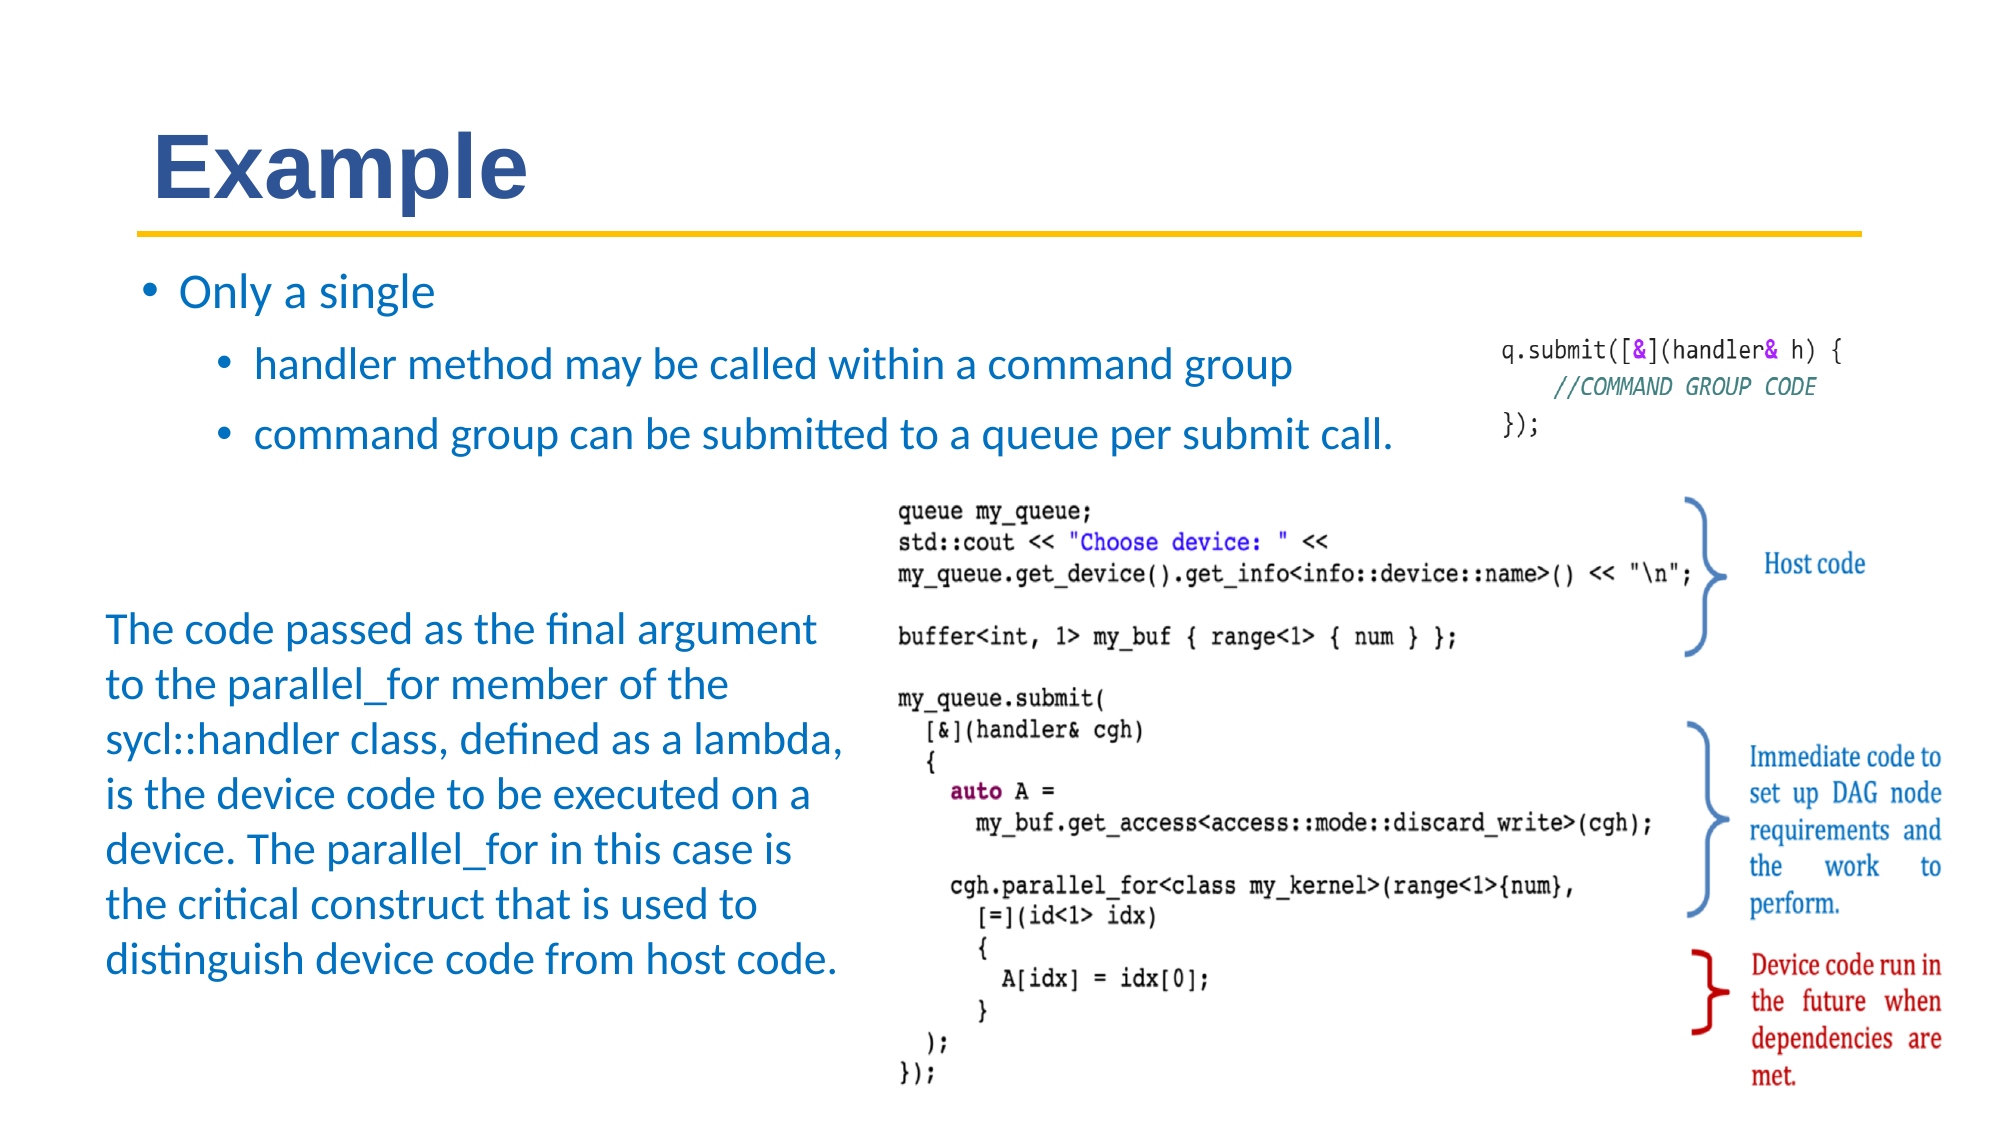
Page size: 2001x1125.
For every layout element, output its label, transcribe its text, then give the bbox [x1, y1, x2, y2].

picture [1481, 301, 1858, 466]
title Example [137, 234, 1863, 278]
list Only a single handler method may be called within a command group command group can be submitted to a queue per submit call. [126, 257, 1852, 591]
text_box The code passed as the final argument to the parallel_for member of the sycl::handler class, defined as a lambda, is the device code to be executed on a device. The parallel_for in this case is the critical construct that is used to distinguish device code from host code. [90, 591, 867, 991]
title Example [137, 59, 1863, 233]
picture [867, 477, 1947, 1125]
